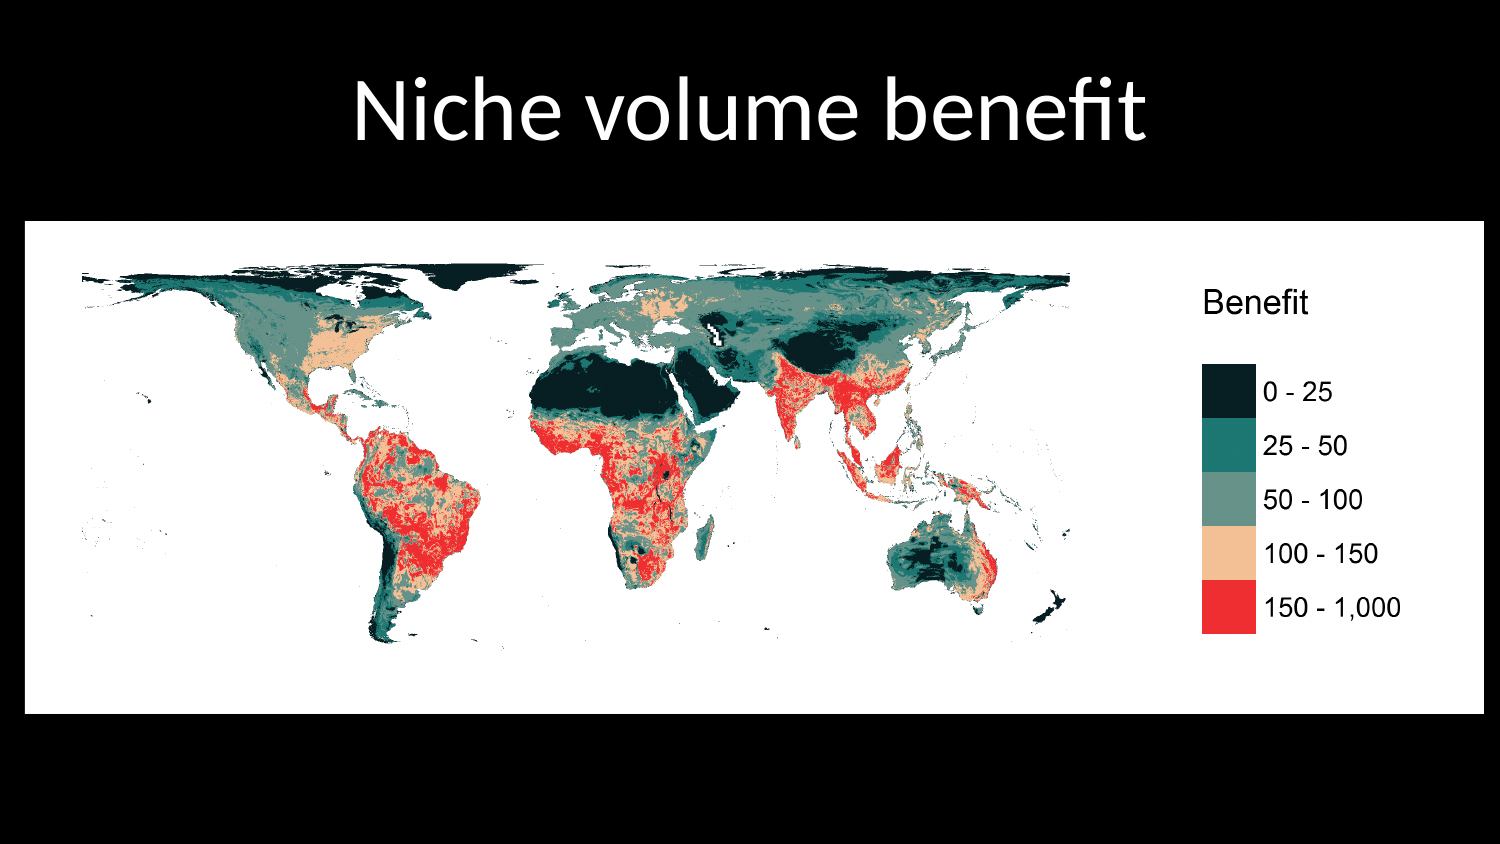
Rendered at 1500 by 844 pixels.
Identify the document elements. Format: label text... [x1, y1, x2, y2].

title Niche volume benefit [75, 33, 1425, 175]
picture [24, 221, 1485, 715]
